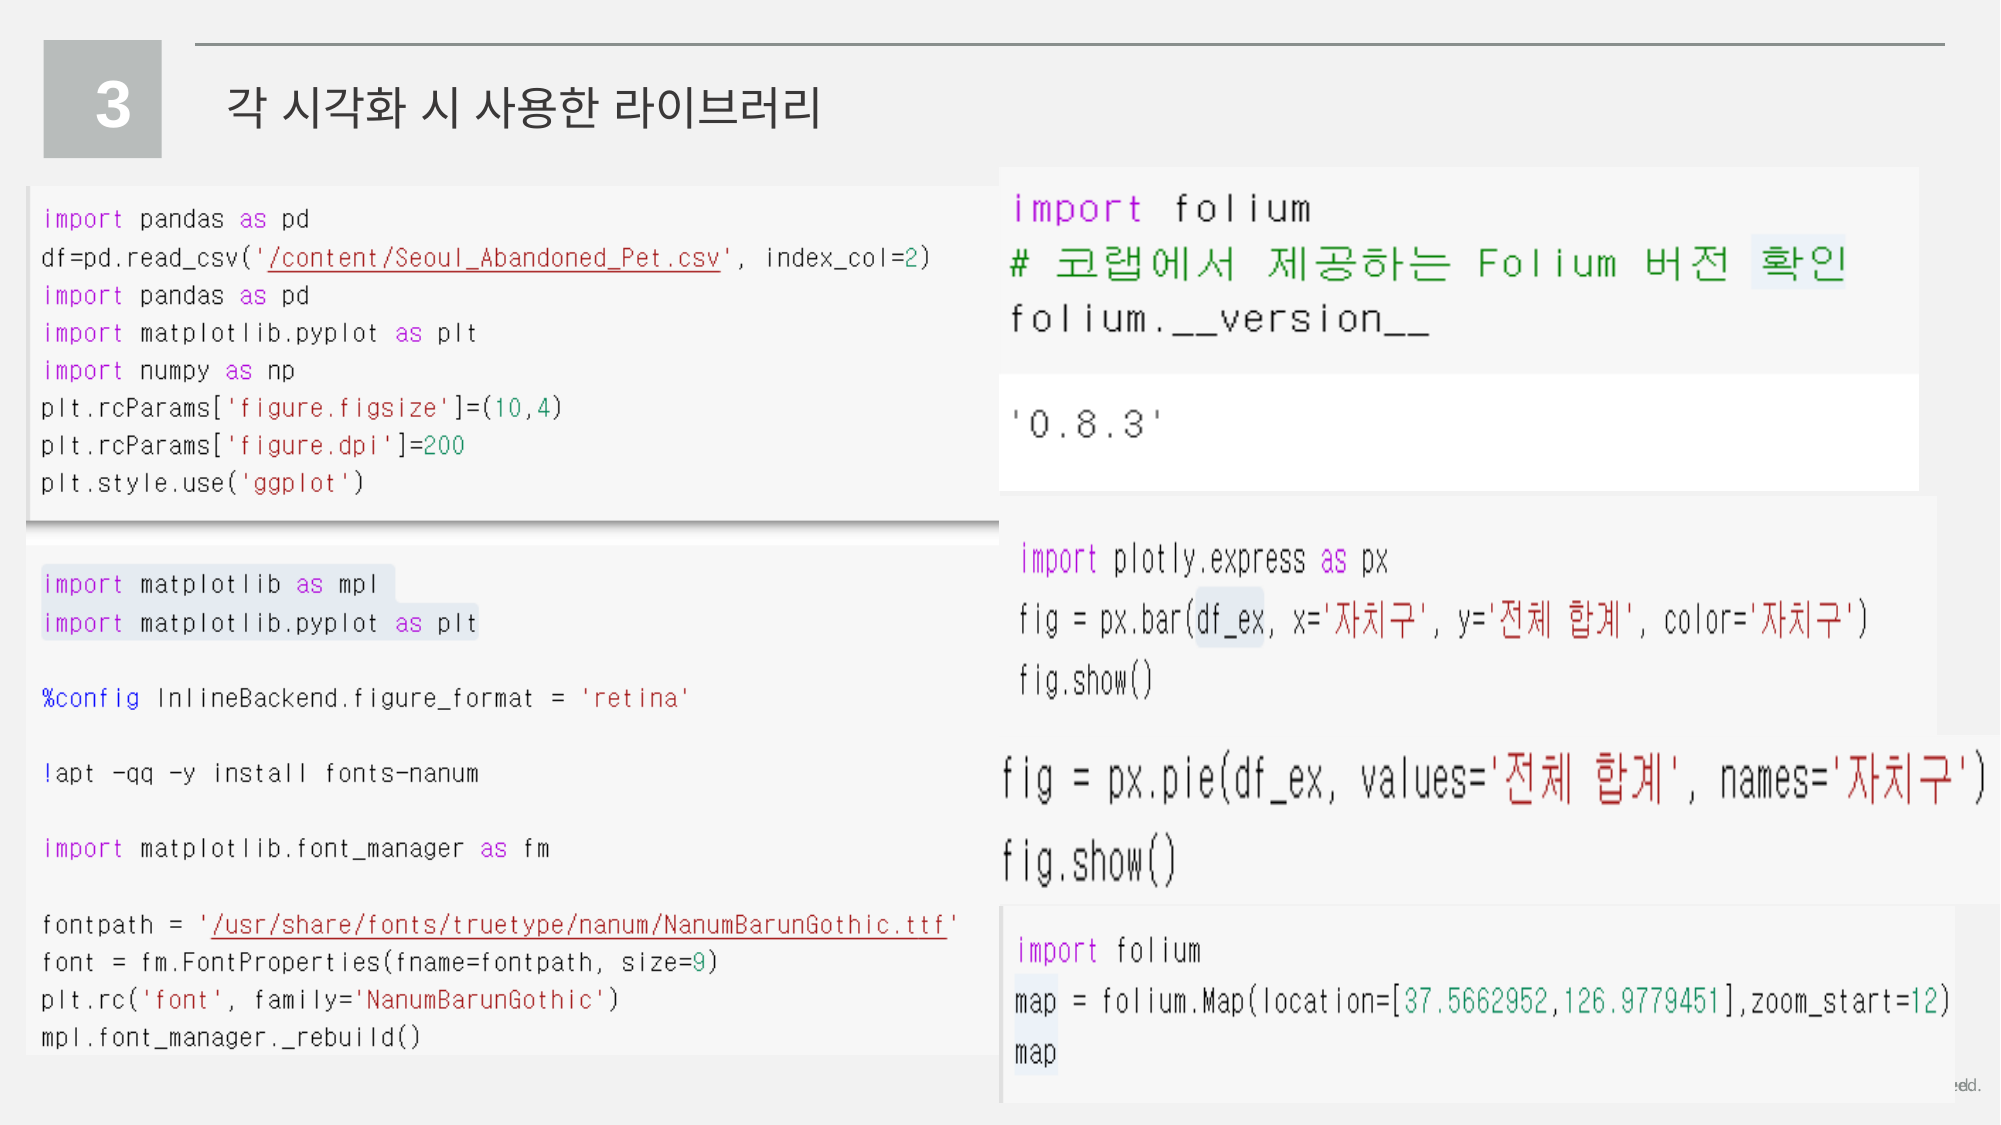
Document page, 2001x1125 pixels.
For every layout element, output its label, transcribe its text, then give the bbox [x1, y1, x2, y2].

text_box 3 [80, 52, 135, 148]
text_box 각 시각화 시 사용한 라이브러리 [211, 72, 839, 143]
text_box [42, 39, 163, 159]
text_box Copyrightⓒ. Saebyeol Yu. All Rights Reserved. [1955, 1067, 1989, 1102]
picture [26, 167, 2000, 1103]
